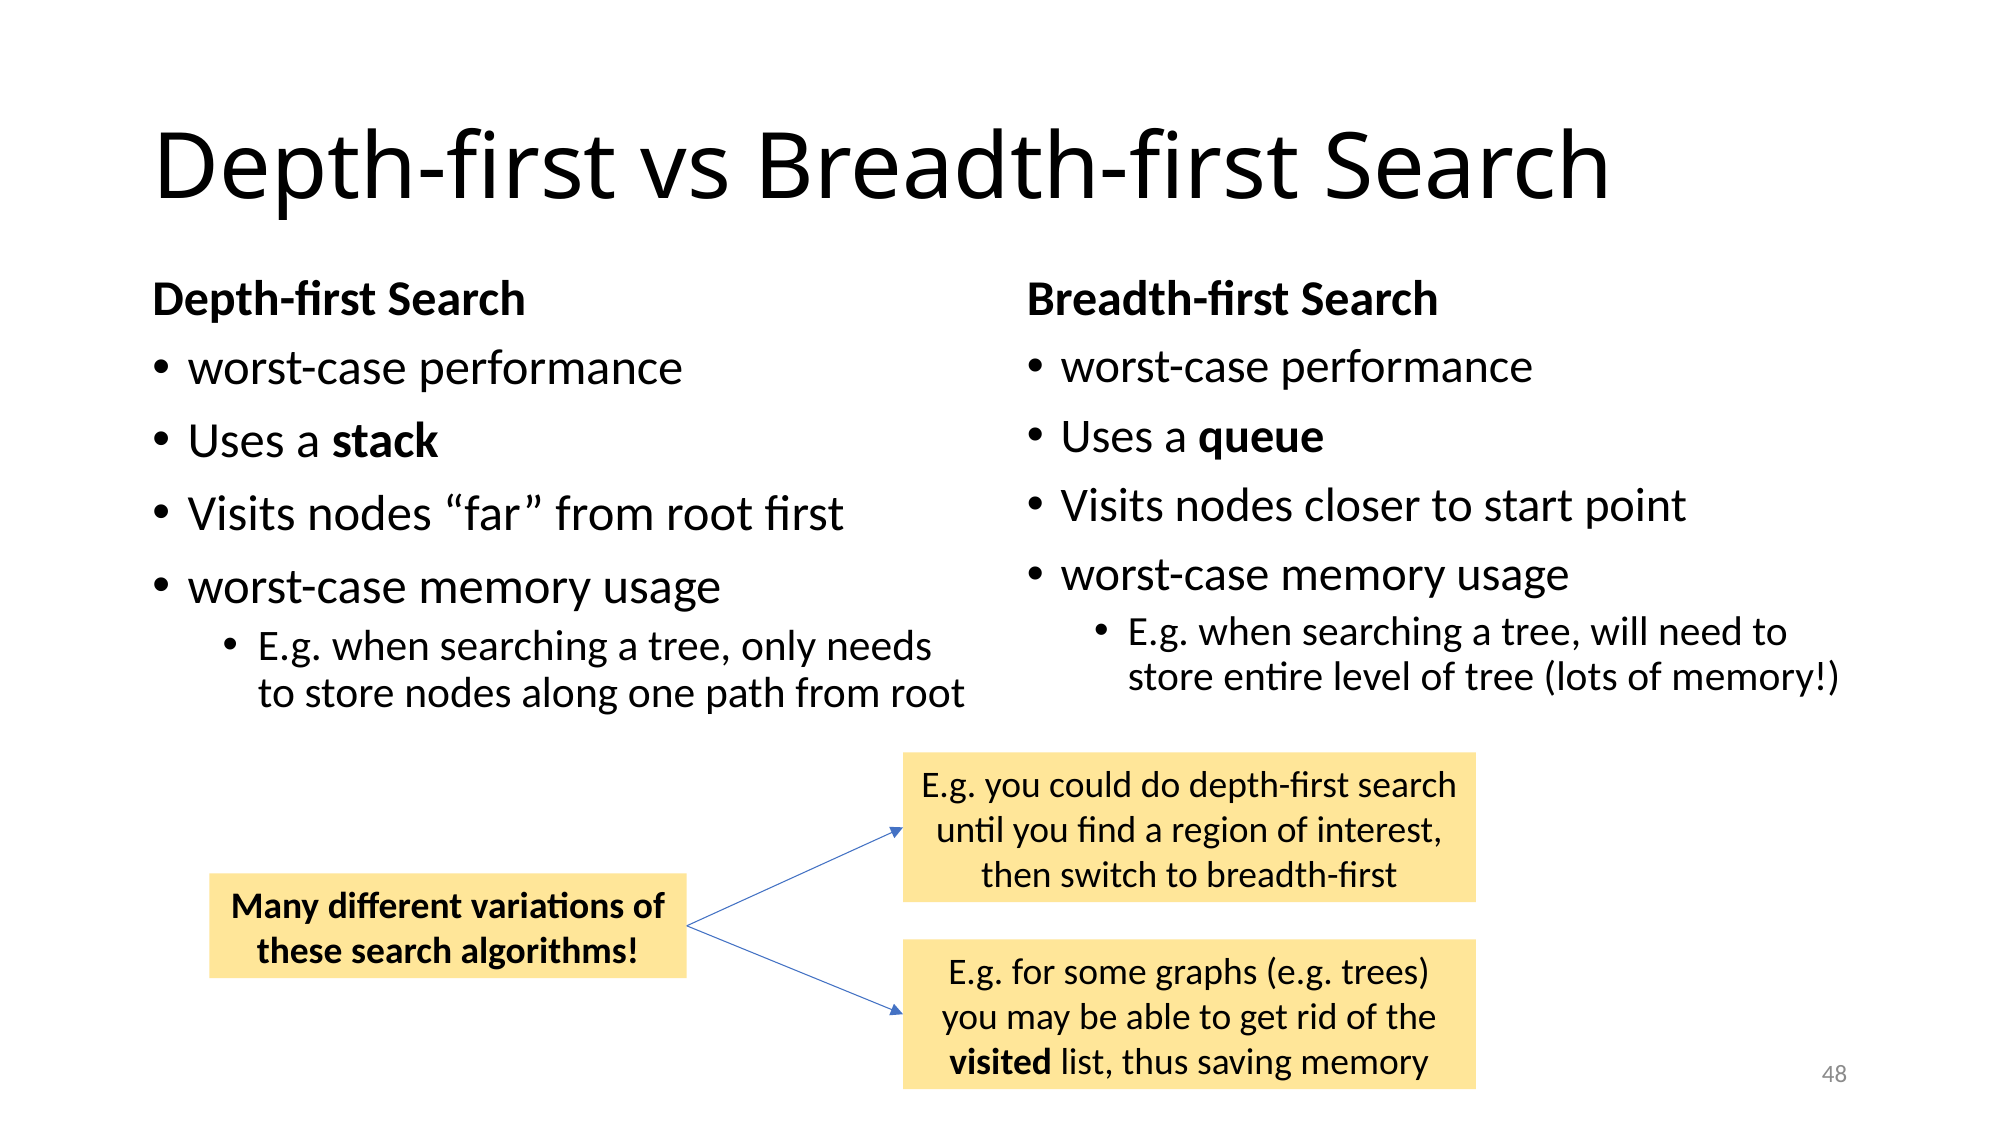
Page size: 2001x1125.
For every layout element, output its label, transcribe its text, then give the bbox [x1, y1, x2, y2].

title Depth-first vs Breadth-first Search [137, 59, 1863, 278]
text_box E.g. for some graphs (e.g. trees) you may be able to get rid of the visited list, thus saving memory [903, 939, 1476, 1090]
list Breadth-first Search [1011, 278, 1863, 334]
text_box E.g. you could do depth-first search until you find a region of interest, then switch to breadth-first [903, 752, 1476, 903]
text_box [686, 926, 903, 1016]
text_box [686, 828, 903, 926]
slide_number 48 [1412, 1042, 1863, 1103]
list Depth-first Search [137, 278, 984, 334]
text_box Many different variations of these search algorithms! [209, 873, 686, 979]
